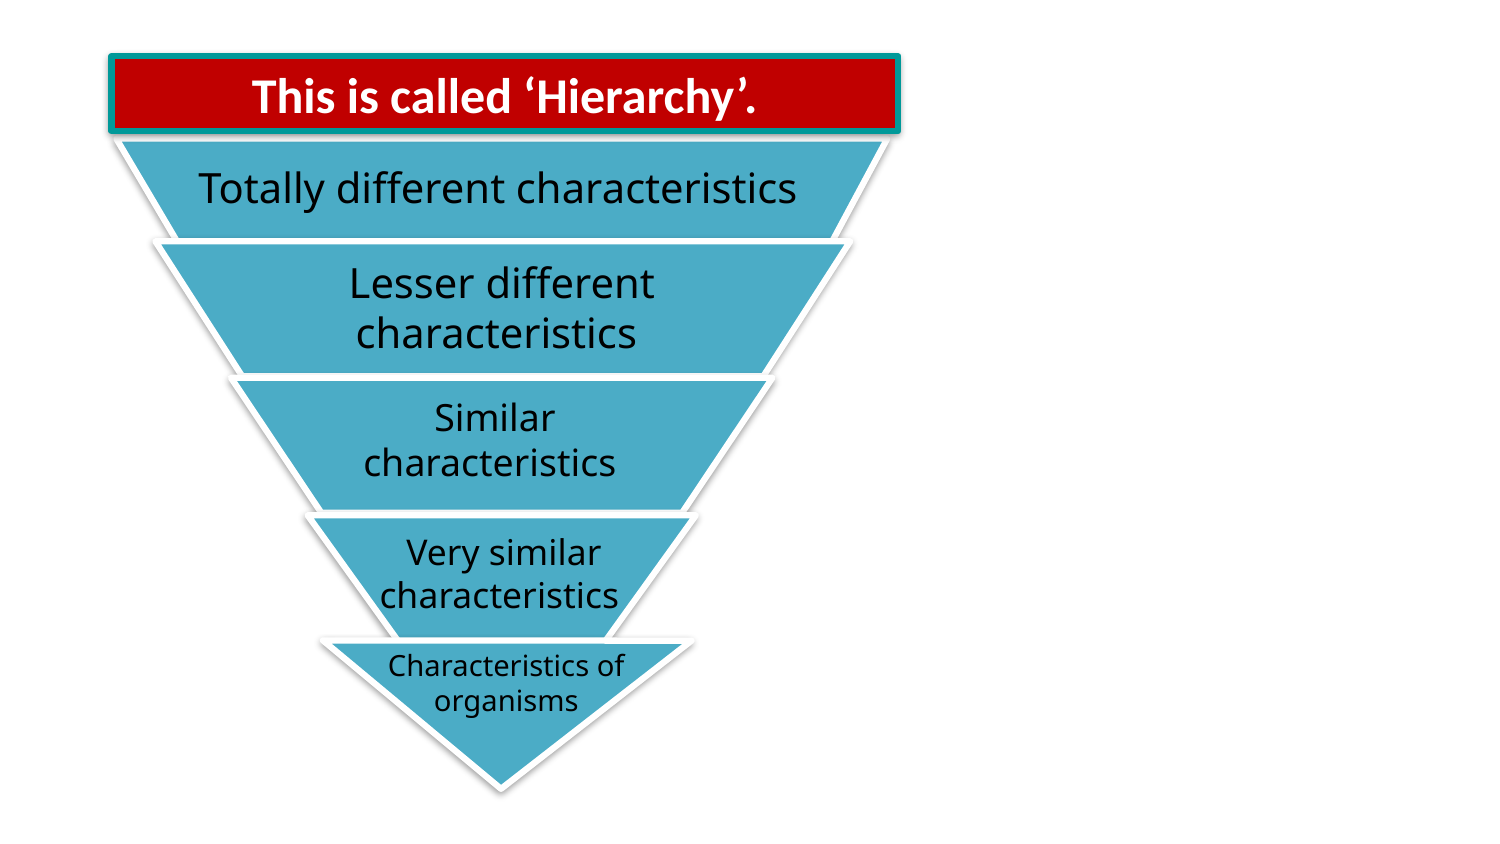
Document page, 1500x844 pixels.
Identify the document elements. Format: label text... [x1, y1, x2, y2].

text_box Very similar characteristics [354, 522, 654, 623]
text_box [381, 623, 623, 635]
text_box [160, 220, 848, 236]
text_box Similar characteristics [327, 386, 663, 492]
text_box [304, 512, 699, 586]
text_box [152, 238, 853, 373]
text_box [114, 142, 890, 165]
text_box Lesser different characteristics [282, 249, 721, 365]
text_box Characteristics of organisms [366, 640, 647, 725]
text_box This is called ‘Hierarchy’. [108, 53, 901, 134]
text_box [319, 637, 695, 681]
text_box Totally different characteristics [128, 154, 879, 220]
text_box [419, 725, 589, 792]
text_box [228, 374, 776, 510]
